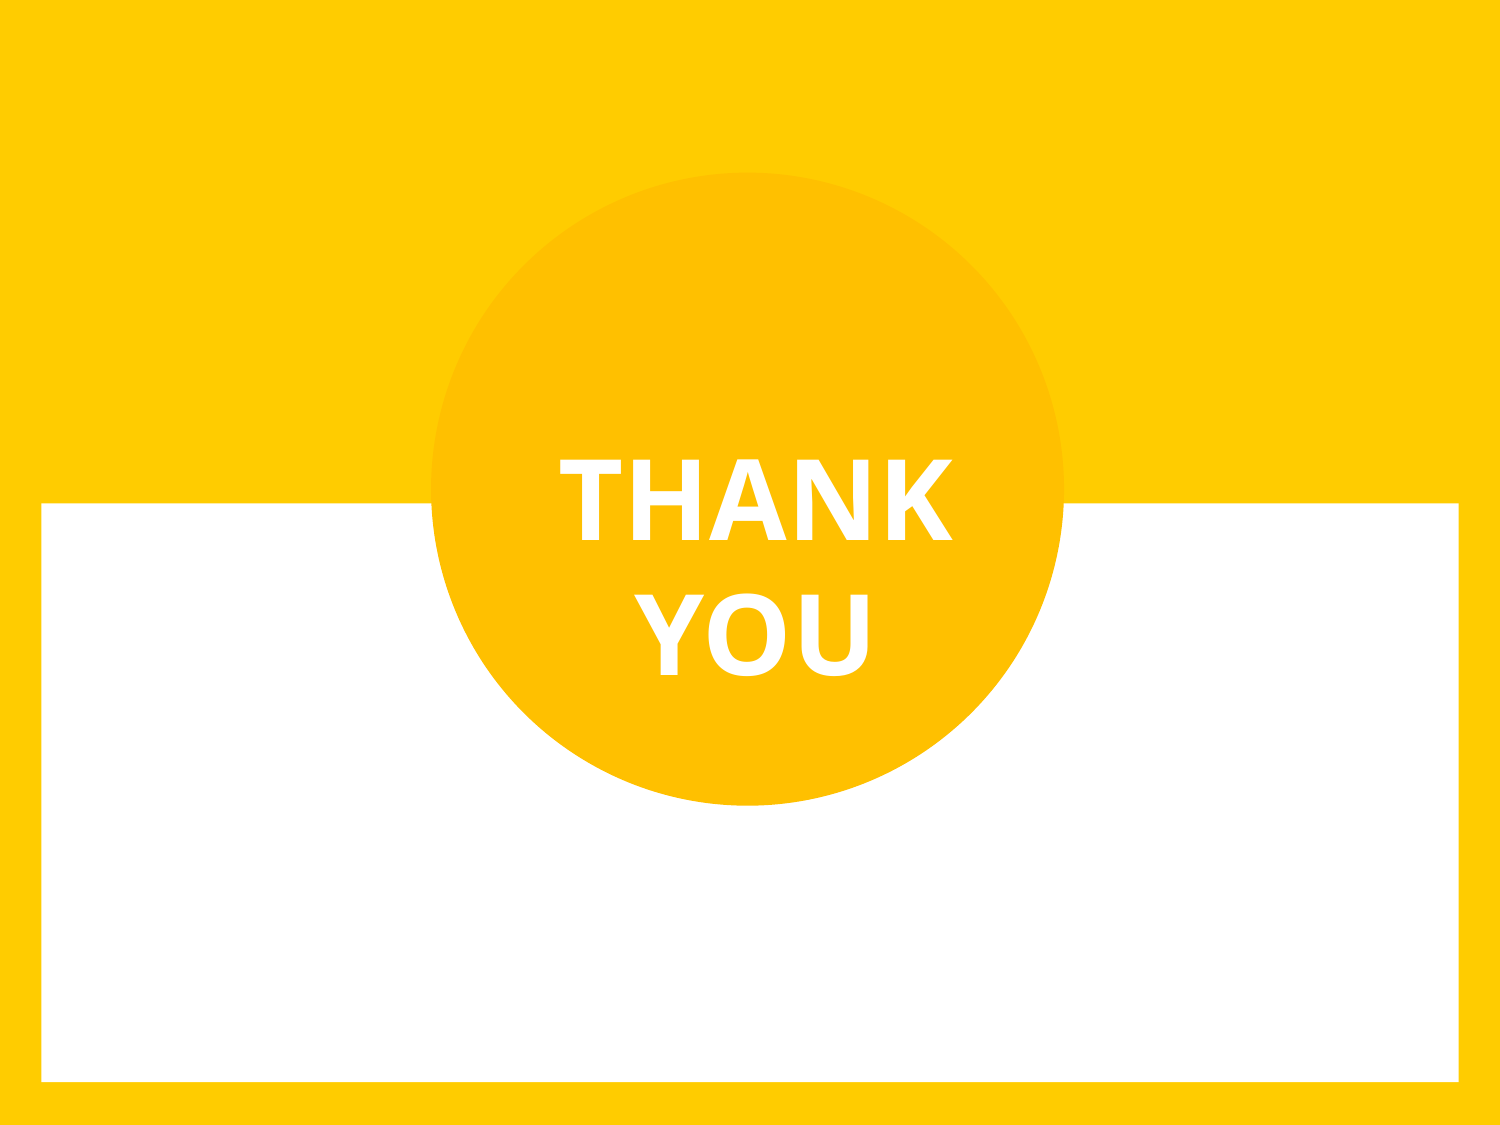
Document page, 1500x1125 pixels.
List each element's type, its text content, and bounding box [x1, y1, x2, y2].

text_box [39, 501, 1461, 1084]
text_box [428, 170, 1059, 580]
text_box [514, 706, 981, 808]
text_box THANK YOU [442, 420, 1069, 706]
